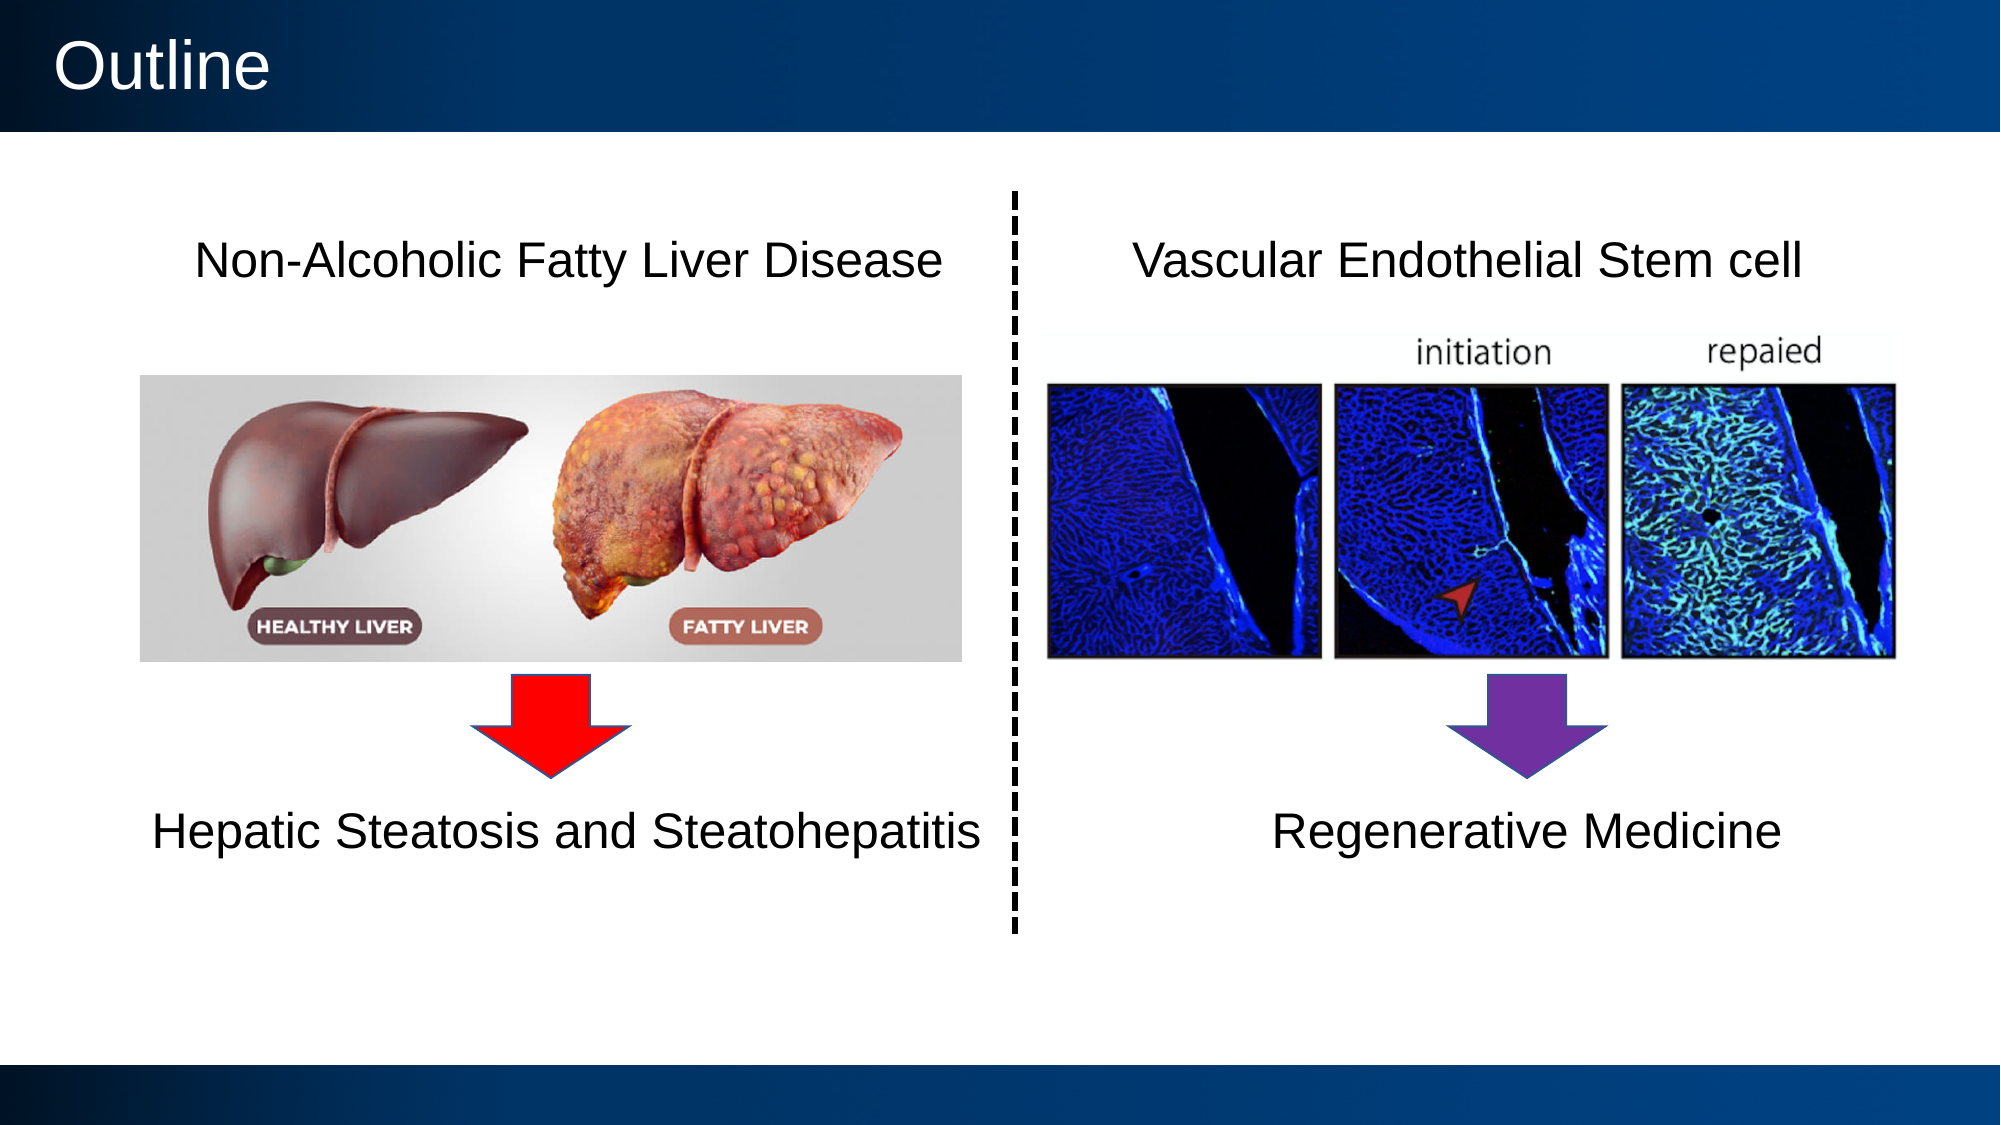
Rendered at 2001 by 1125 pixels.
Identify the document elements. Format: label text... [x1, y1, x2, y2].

text_box Hepatic Steatosis and Steatohepatitis [136, 791, 998, 866]
title Outline [39, 22, 1764, 113]
text_box [469, 673, 633, 780]
text_box Vascular Endothelial Stem cell [1117, 220, 1819, 295]
text_box Regenerative Medicine [1256, 791, 1798, 866]
text_box [1445, 673, 1609, 780]
picture [139, 375, 962, 662]
picture [0, 1065, 2000, 1125]
text_box Non-Alcoholic Fatty Liver Disease [179, 220, 959, 295]
picture [0, 0, 2000, 132]
picture [1038, 331, 1898, 662]
